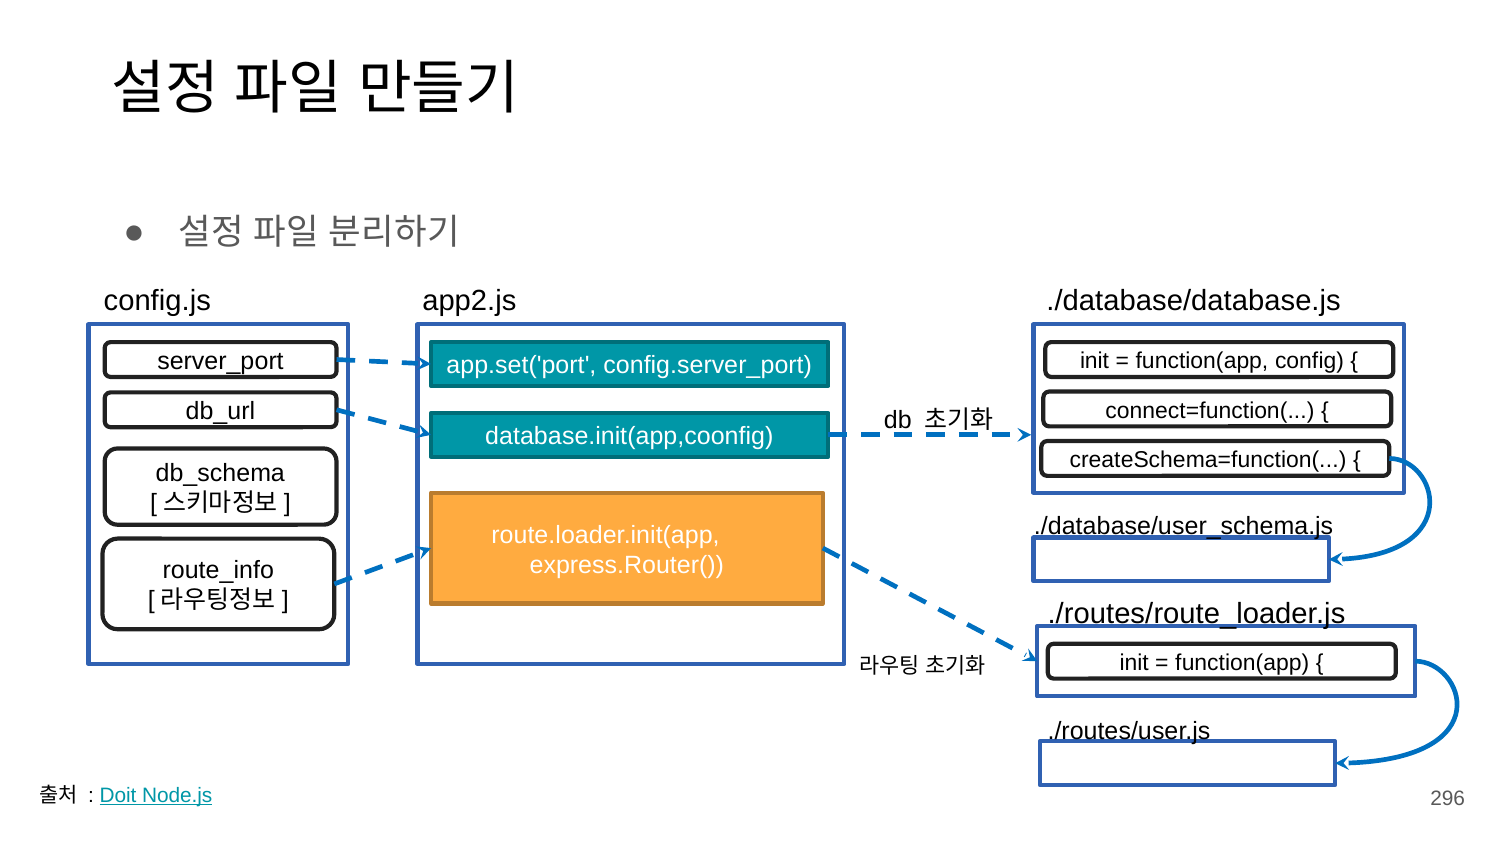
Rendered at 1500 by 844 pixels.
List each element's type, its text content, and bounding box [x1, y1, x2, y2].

title 설정 파일 만들기 [96, 35, 1500, 151]
text_box 출처 : Doit Node.js [24, 769, 906, 820]
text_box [88, 273, 1416, 786]
slide_number 296 [1389, 764, 1480, 830]
list 설정 파일 분리하기 [88, 196, 1351, 263]
